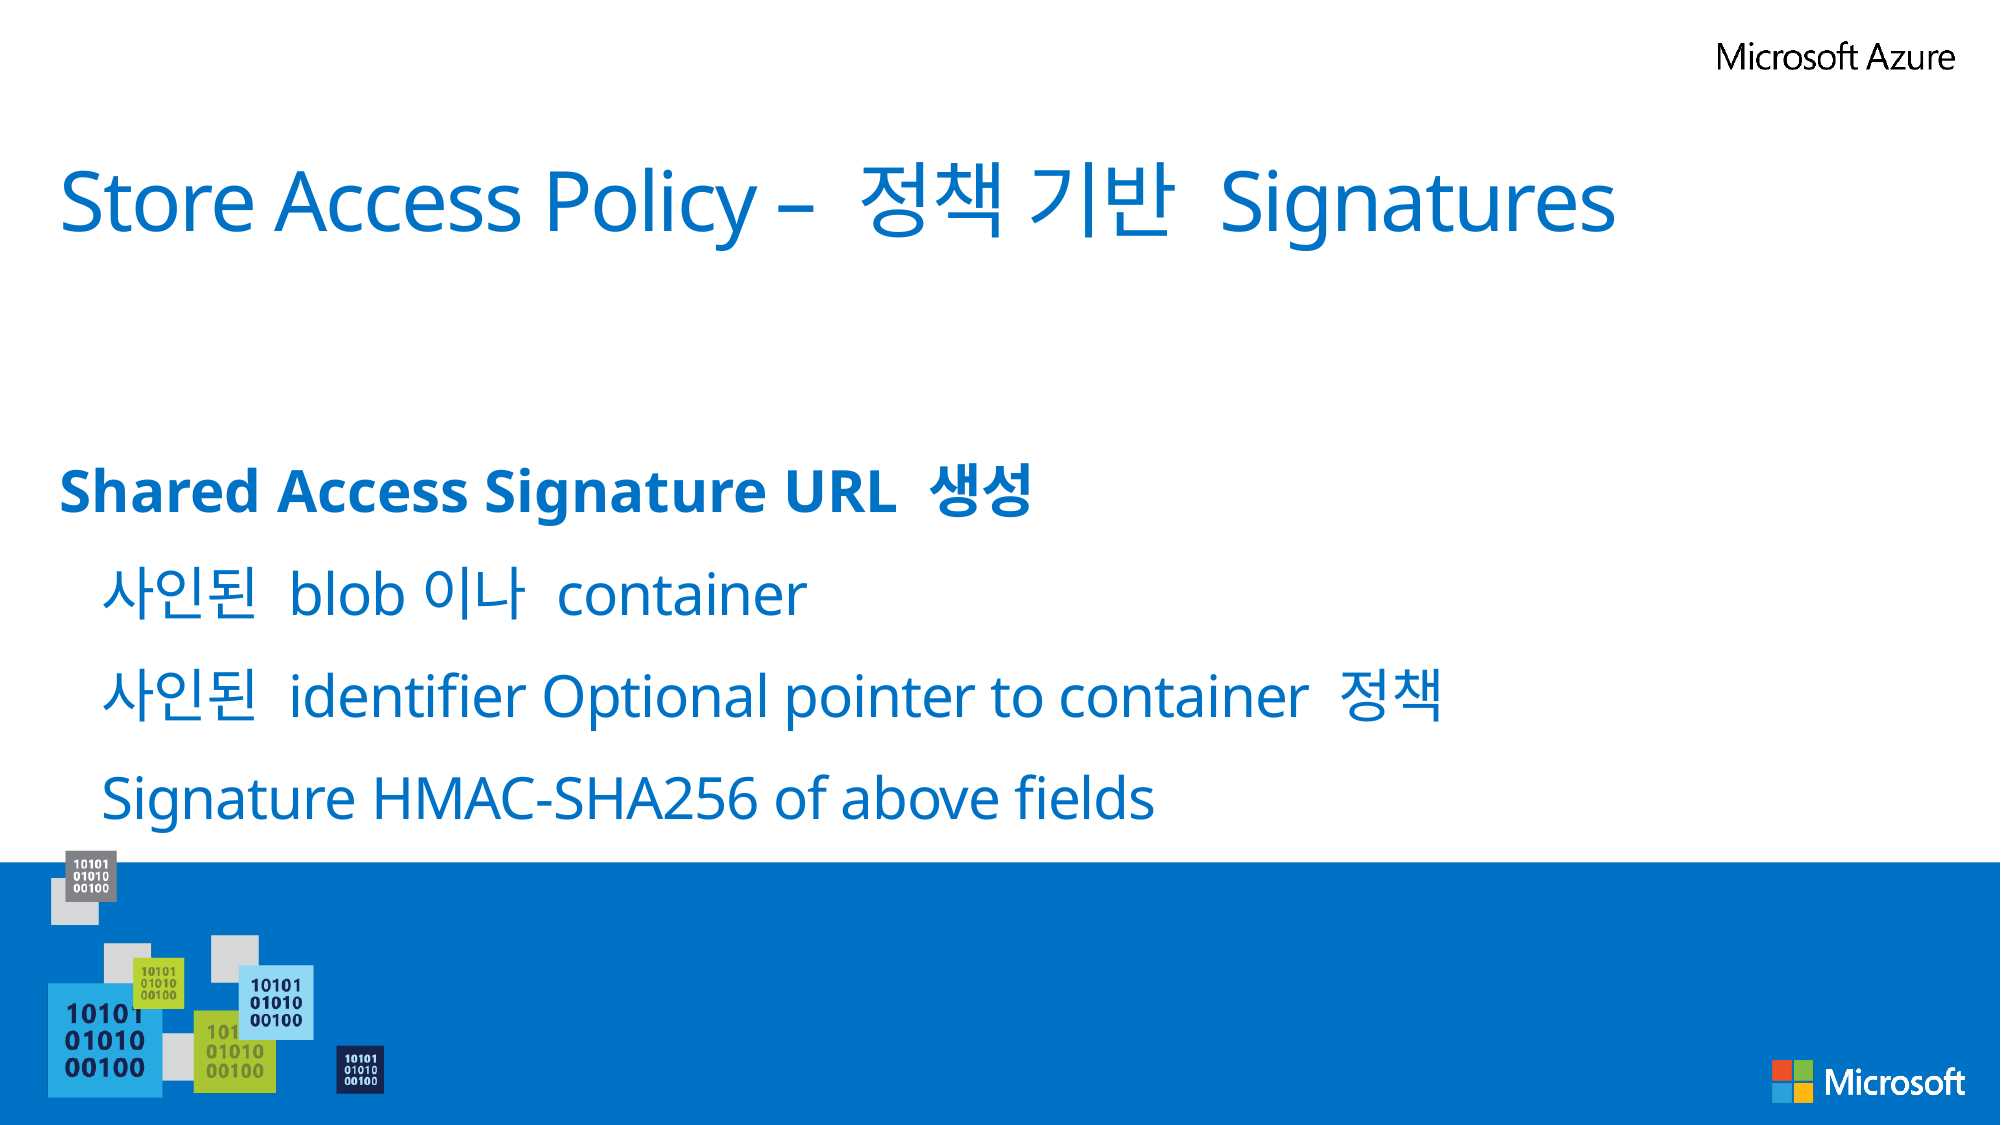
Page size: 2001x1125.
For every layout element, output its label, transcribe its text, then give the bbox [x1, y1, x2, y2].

picture [1699, 24, 1973, 88]
list Shared Access Signature URL 생성 사인된 blob이나 container 사인된 identifier Optional pointer to container 정책 Signature HMAC-SHA256 of above fields [45, 359, 1682, 806]
picture [17, 808, 463, 1125]
title Store Access Policy – 정책 기반 Signatures [45, 152, 1682, 304]
picture [1772, 1060, 1965, 1103]
